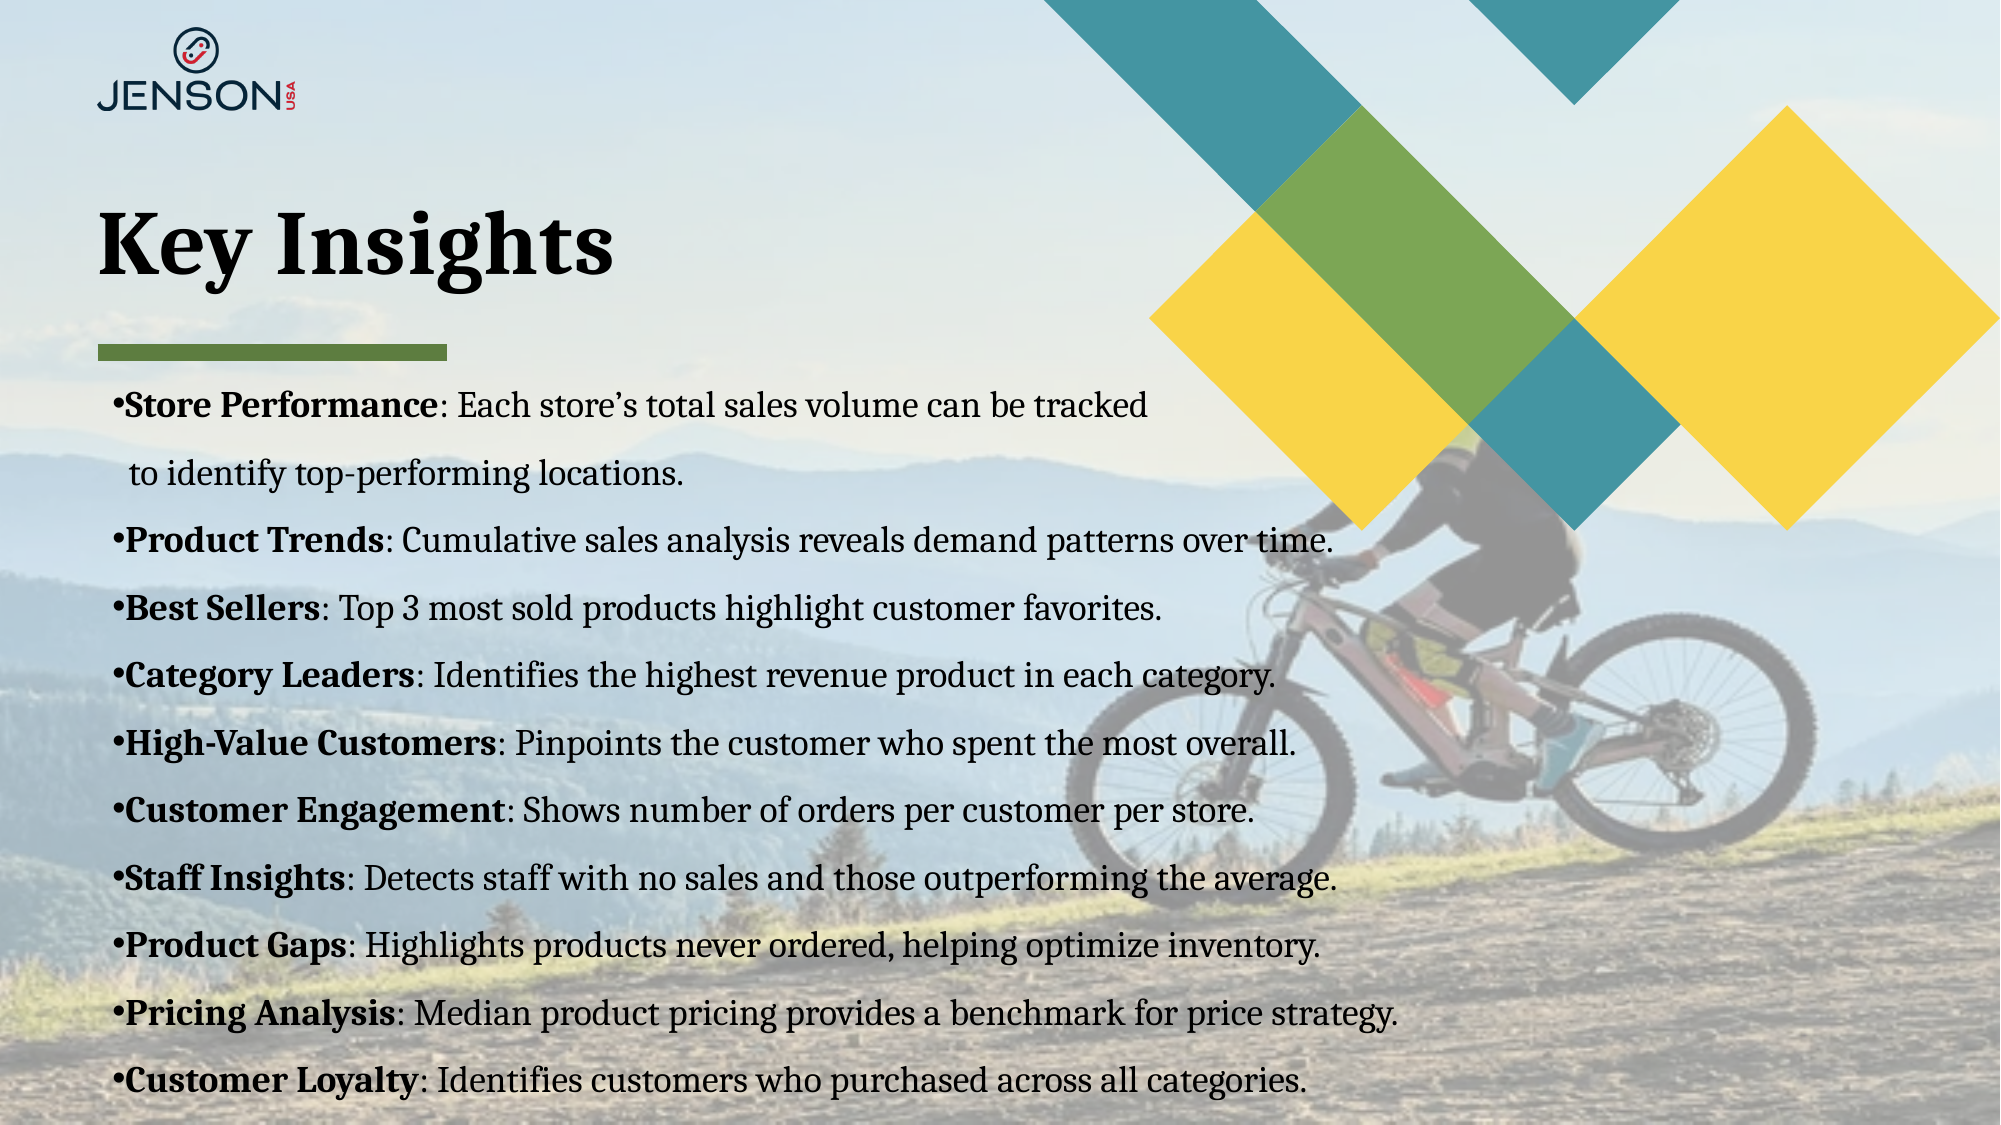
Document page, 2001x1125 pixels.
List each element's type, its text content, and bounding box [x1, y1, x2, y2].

title Key Insights [97, 186, 633, 293]
picture [97, 27, 295, 111]
text_box Store Performance: Each store’s total sales volume can be tracked to identify top-performing locations. Product Trends: Cumulative sales analysis reveals demand patterns over time. Best Sellers: Top 3 most sold products highlight customer favorites. Category Leaders: Identifies the highest revenue product in each category. High-Value Customers: Pinpoints the customer who spent the most overall. Customer Engagement: Shows number of orders per customer per store. Staff Insights: Detects staff with no sales and those outperforming the average. Product Gaps: Highlights products never ordered, helping optimize inventory. Pricing Analysis: Median product pricing provides a benchmark for price strategy. Customer Loyalty: Identifies customers who purchased across all categories. [97, 350, 1660, 1125]
